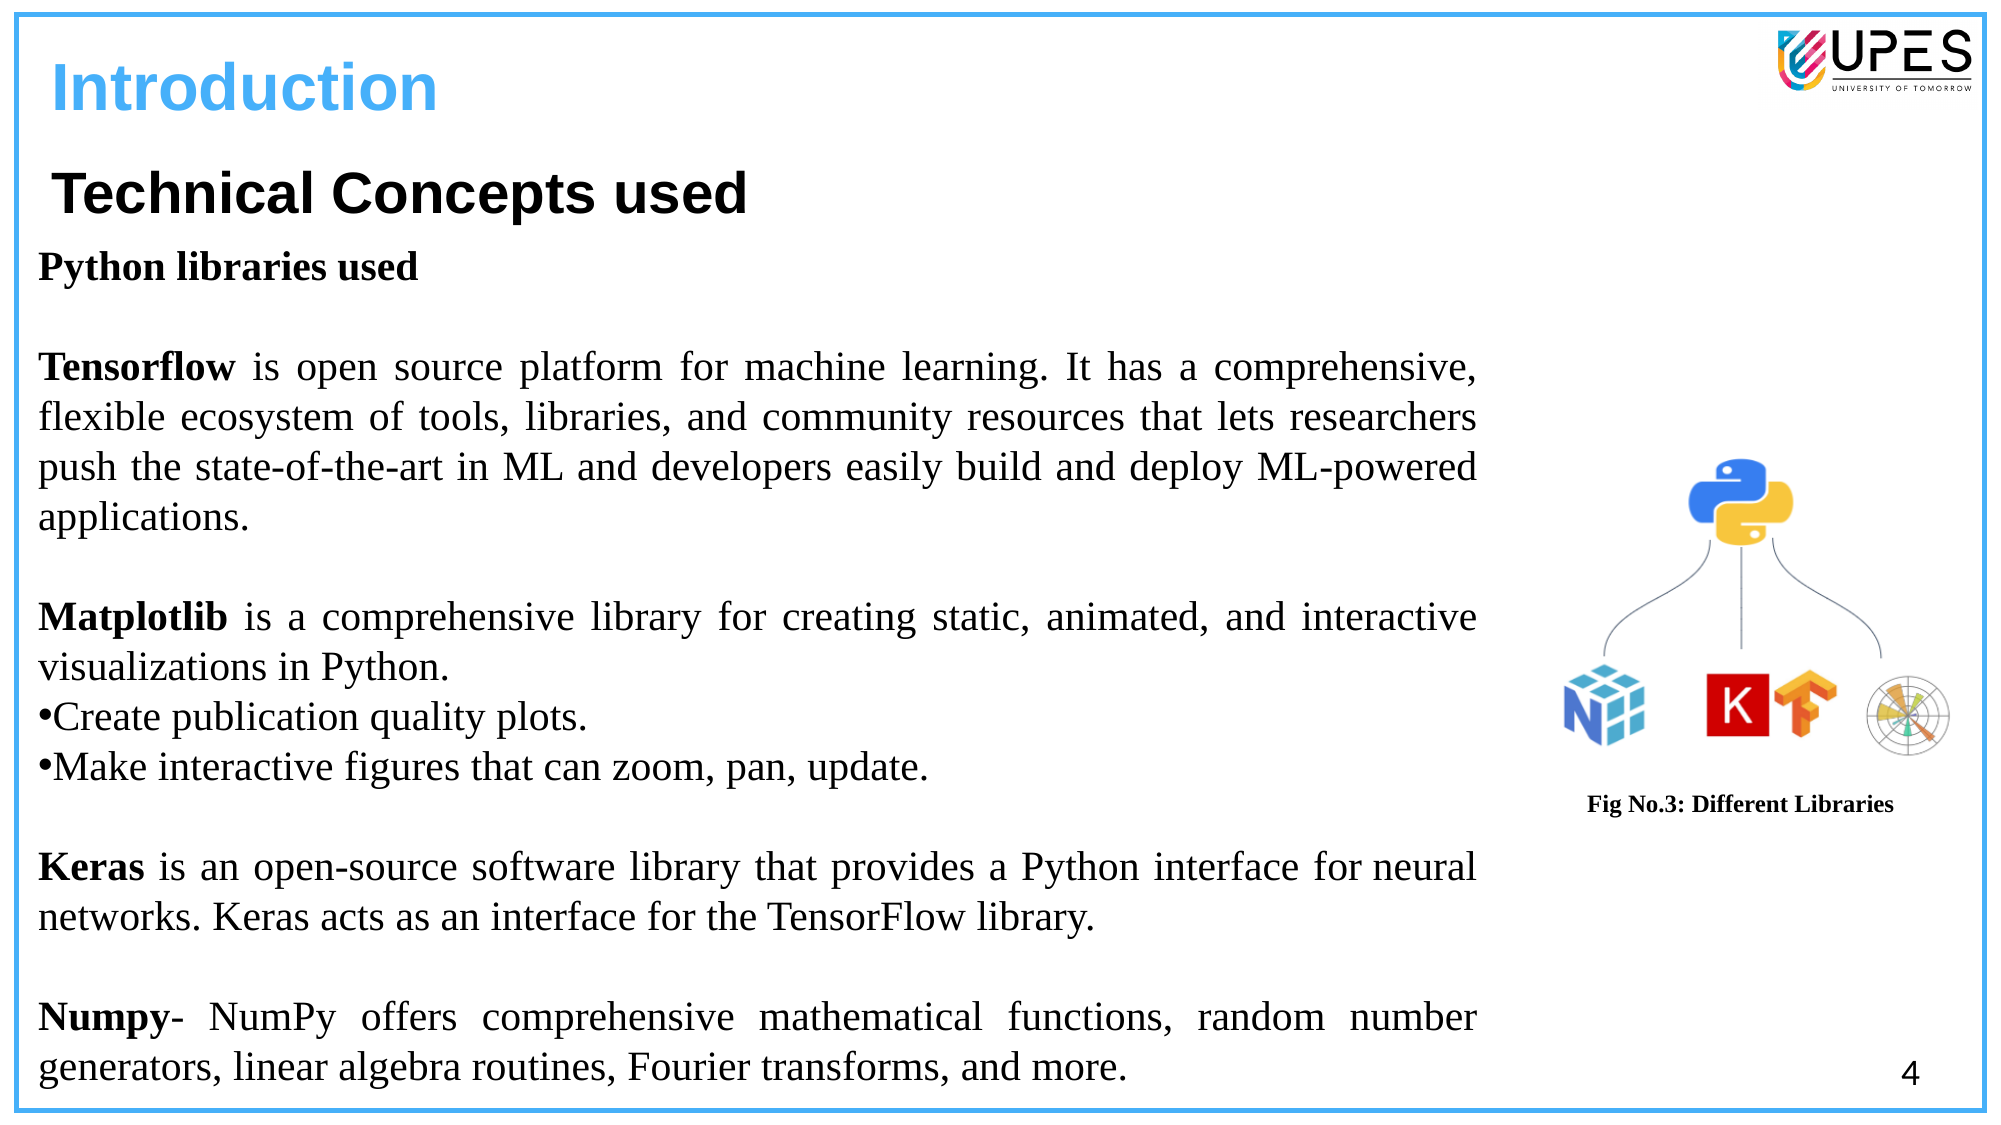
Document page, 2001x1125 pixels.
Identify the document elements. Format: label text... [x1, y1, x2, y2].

picture [1758, 20, 1978, 110]
text_box 4 [1886, 1040, 2000, 1101]
text_box Fig No.3: Different Libraries [1572, 781, 1938, 825]
text_box Technical Concepts used [36, 147, 1199, 233]
text_box Python libraries used Tensorflow is open source platform for machine learning. It has a comprehensive, flexible ecosystem of tools, libraries, and community resources that lets researchers push the state-of-the-art in ML and developers easily build and deploy ML-powered applications. Matplotlib is a comprehensive library for creating static, animated, and interactive visualizations in Python. Create publication quality plots. Make interactive figures that can zoom, pan, update. Keras is an open-source software library that provides a Python interface for neural networks. Keras acts as an interface for the TensorFlow library. Numpy- NumPy offers comprehensive mathematical functions, random number generators, linear algebra routines, Fourier transforms, and more. [23, 231, 1494, 1125]
text_box Introduction [36, 36, 1289, 132]
picture [1526, 406, 1967, 781]
